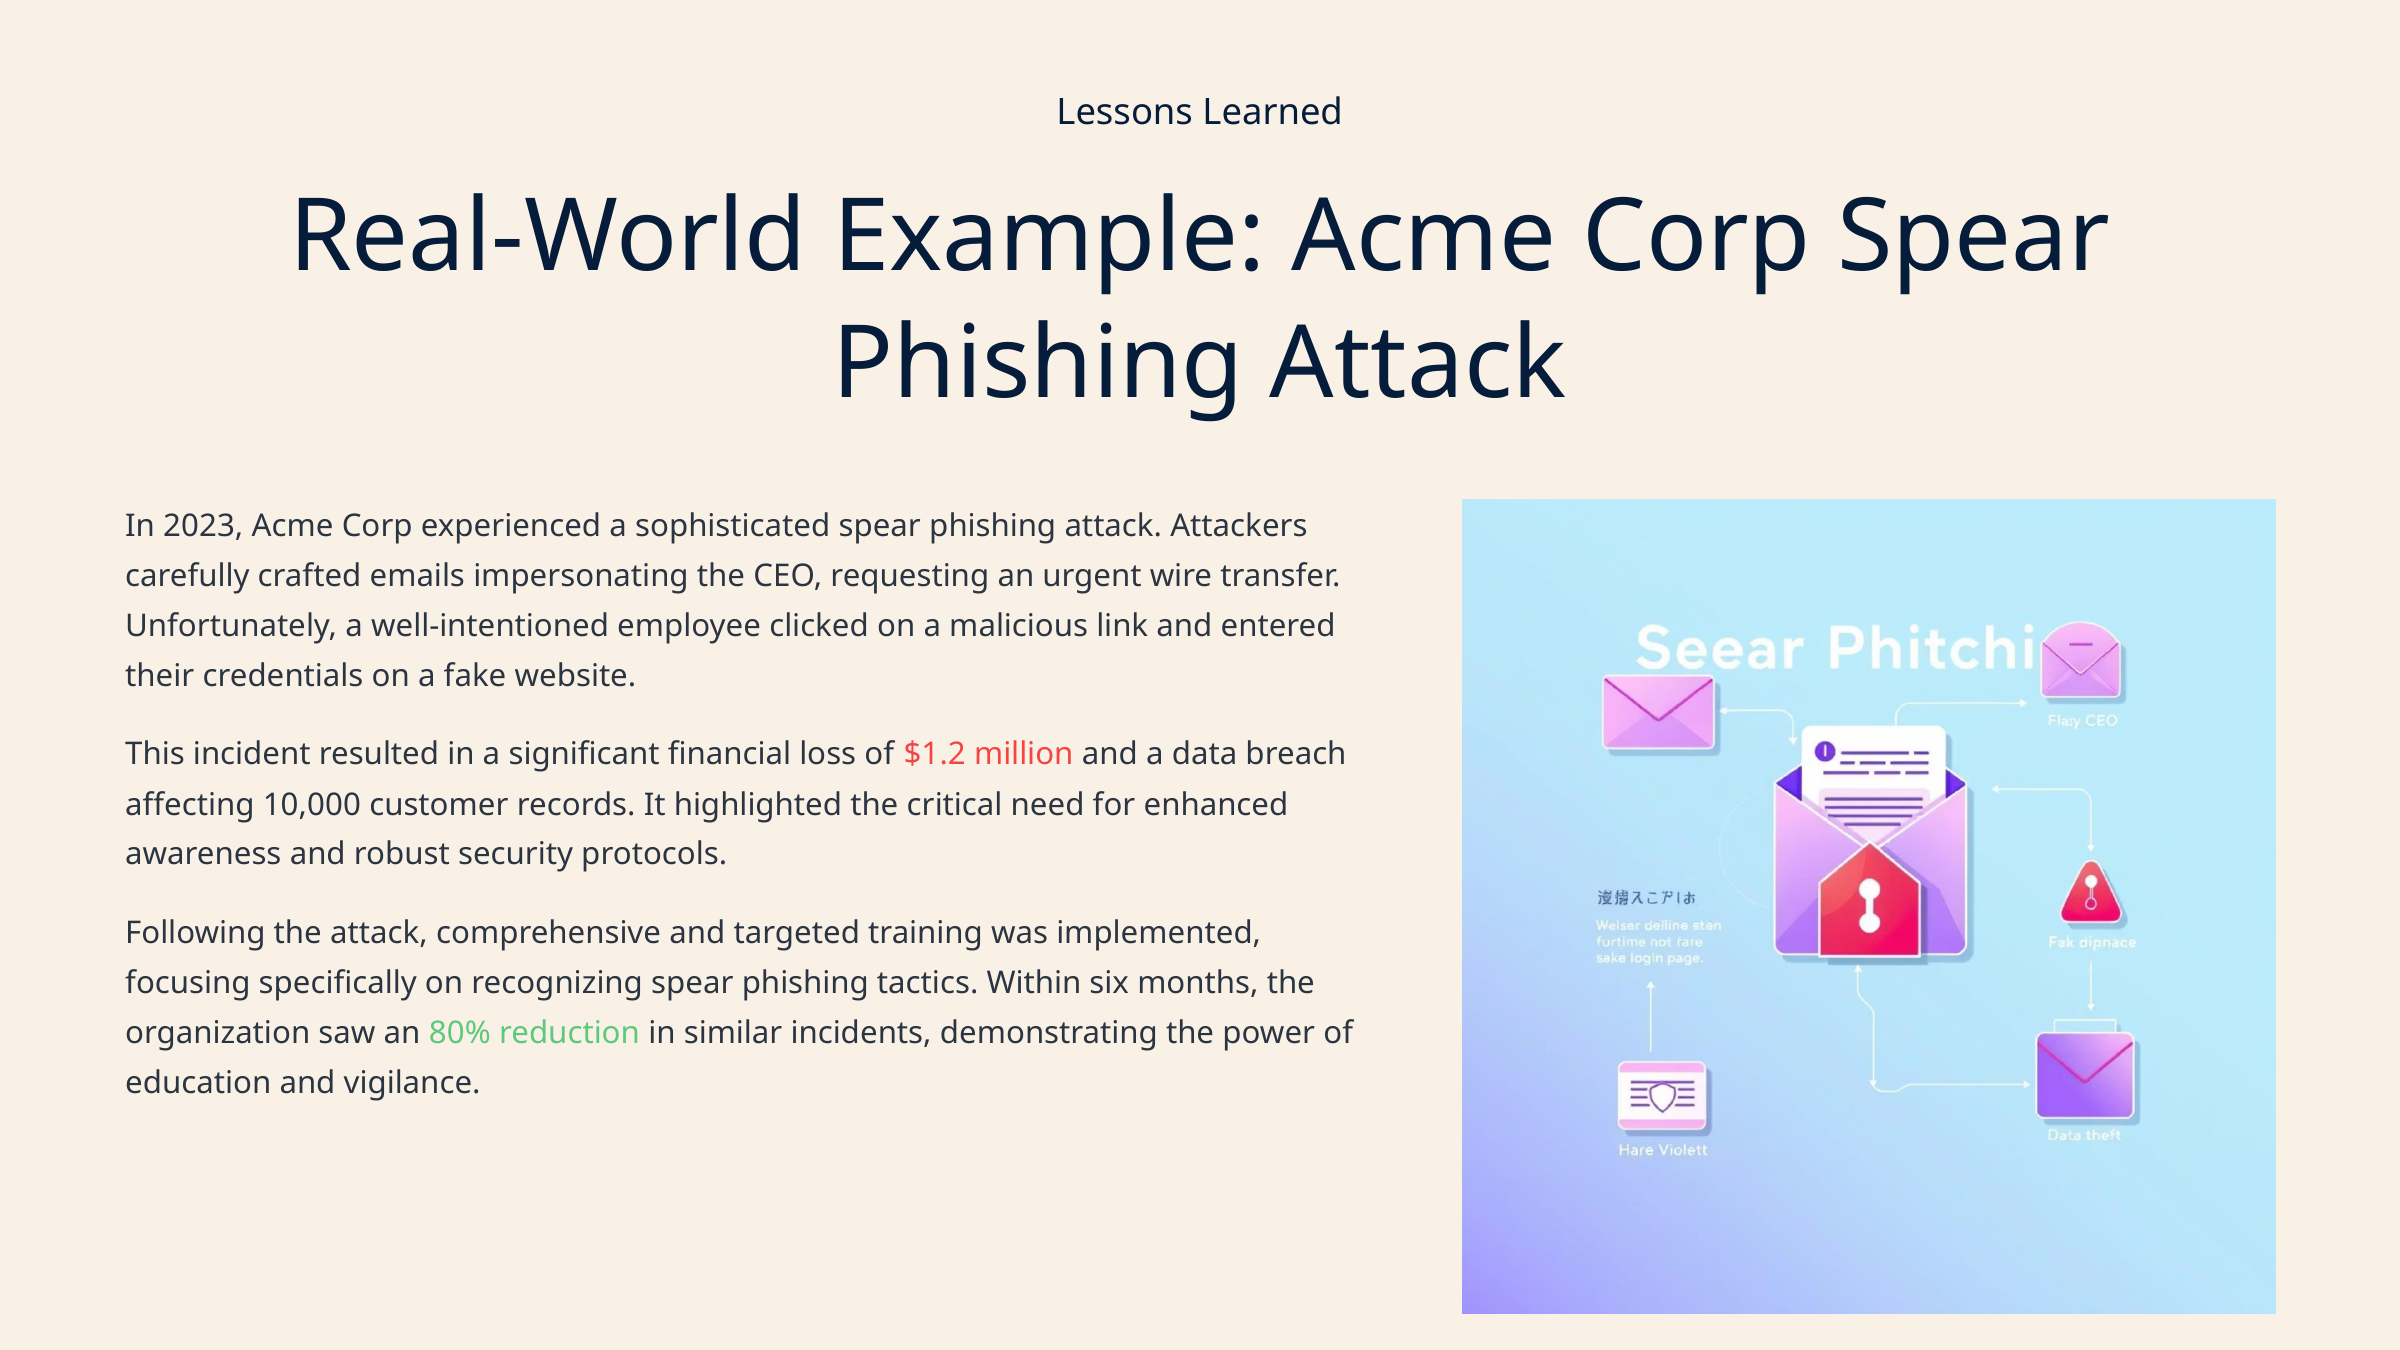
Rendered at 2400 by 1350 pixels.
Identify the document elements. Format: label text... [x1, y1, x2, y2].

text_box Real-World Example: Acme Corp Spear Phishing Attack [125, 163, 2275, 418]
text_box This incident resulted in a significant financial loss of $1.2 million and a data breach affecting 10,000 customer records. It highlighted the critical need for enhanced awareness and robust security protocols. [125, 721, 1385, 872]
text_box In 2023, Acme Corp experienced a sophisticated spear phishing attack. Attackers carefully crafted emails impersonating the CEO, requesting an urgent wire transfer. Unfortunately, a well-intentioned employee clicked on a malicious link and entered their credentials on a fake website. [125, 492, 1385, 694]
text_box Following the attack, comprehensive and targeted training was implemented, focusing specifically on recognizing spear phishing tactics. Within six months, the organization saw an 80% reduction in similar incidents, demonstrating the power of education and vigilance. [125, 899, 1385, 1100]
picture [1461, 499, 2276, 1314]
text_box Lessons Learned [1015, 86, 1385, 133]
